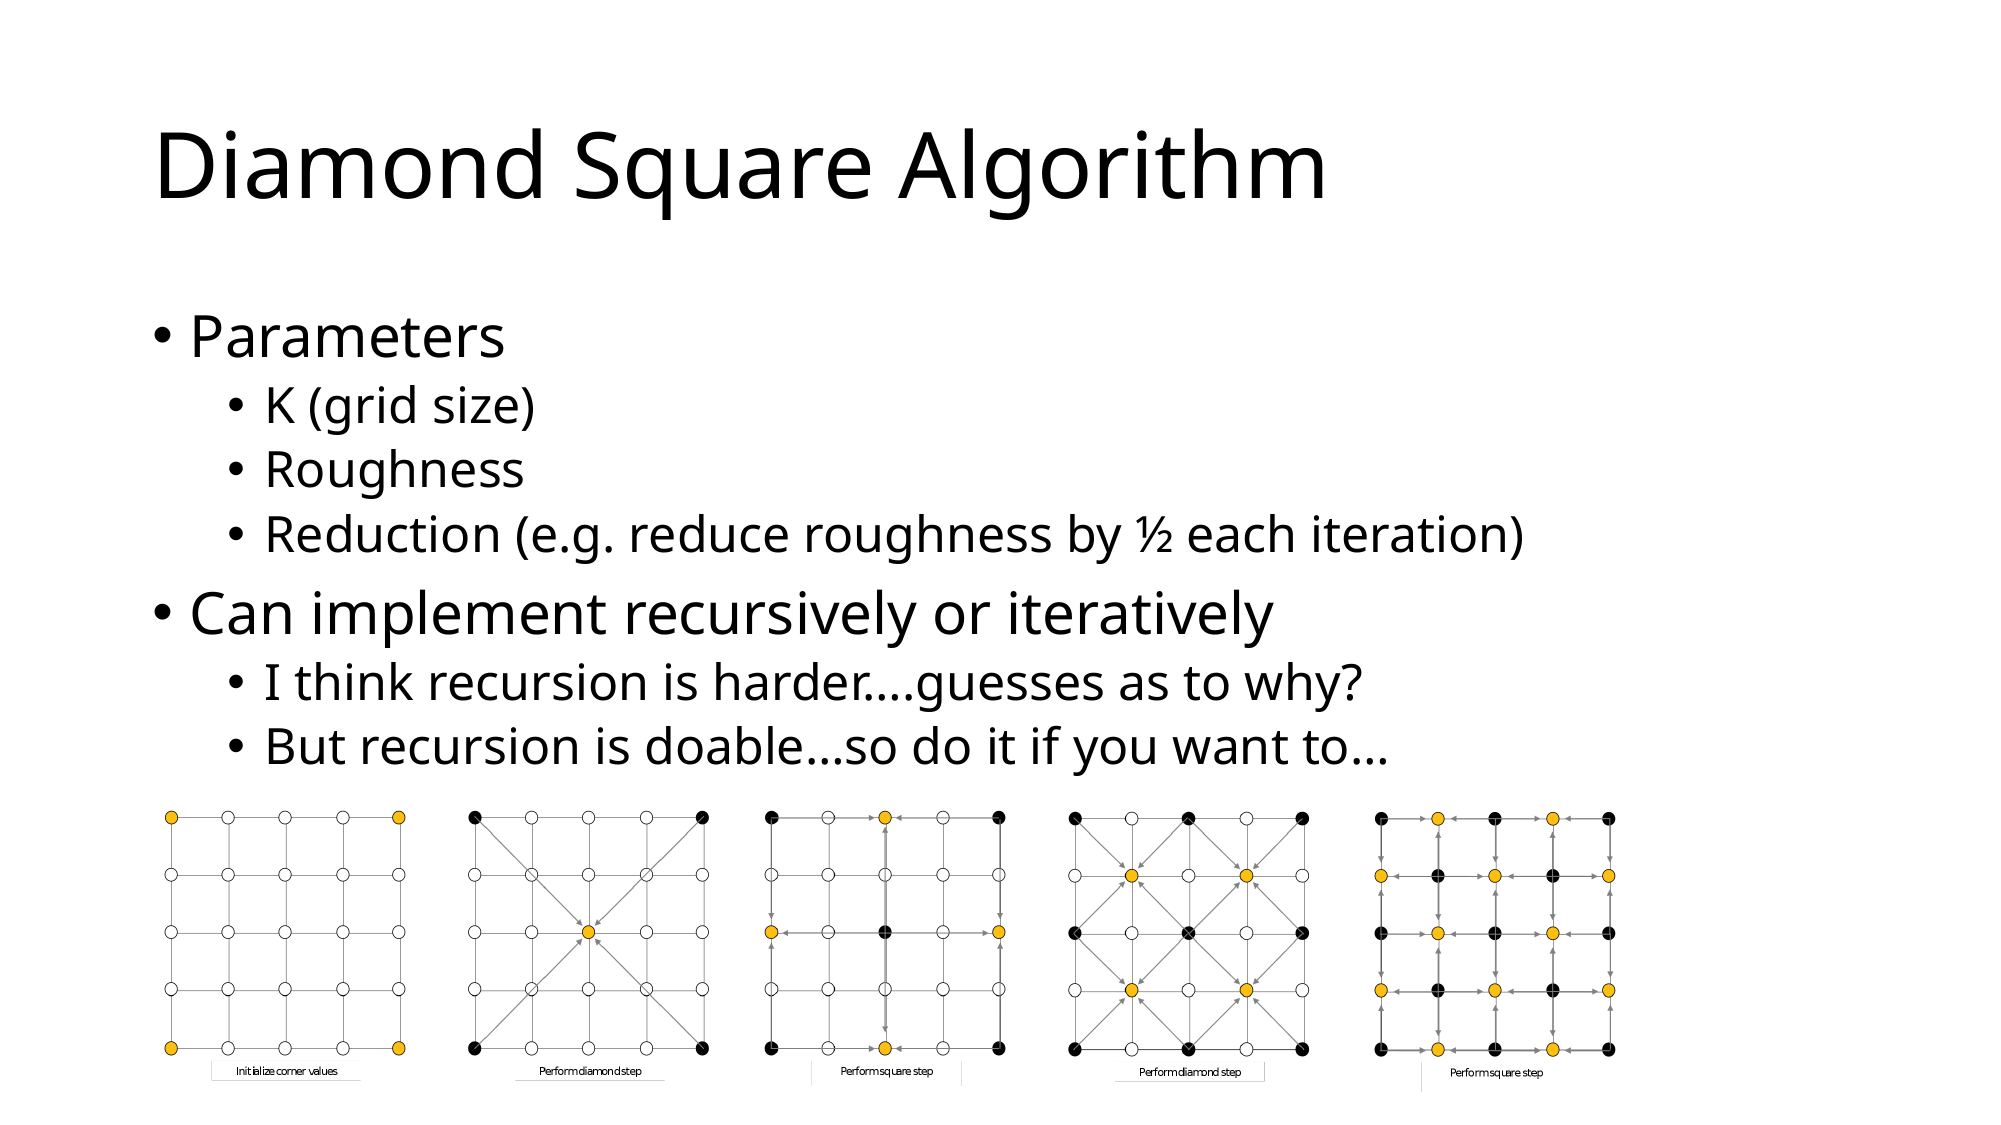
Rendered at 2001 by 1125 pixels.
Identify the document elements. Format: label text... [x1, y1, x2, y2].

list Parameters K (grid size) Roughness Reduction (e.g. reduce roughness by ½ each iteration) Can implement recursively or iteratively I think recursion is harder….guesses as to why? But recursion is doable…so do it if you want to… [137, 299, 1863, 1014]
title Diamond Square Algorithm [137, 59, 1863, 278]
picture [137, 780, 1649, 1103]
